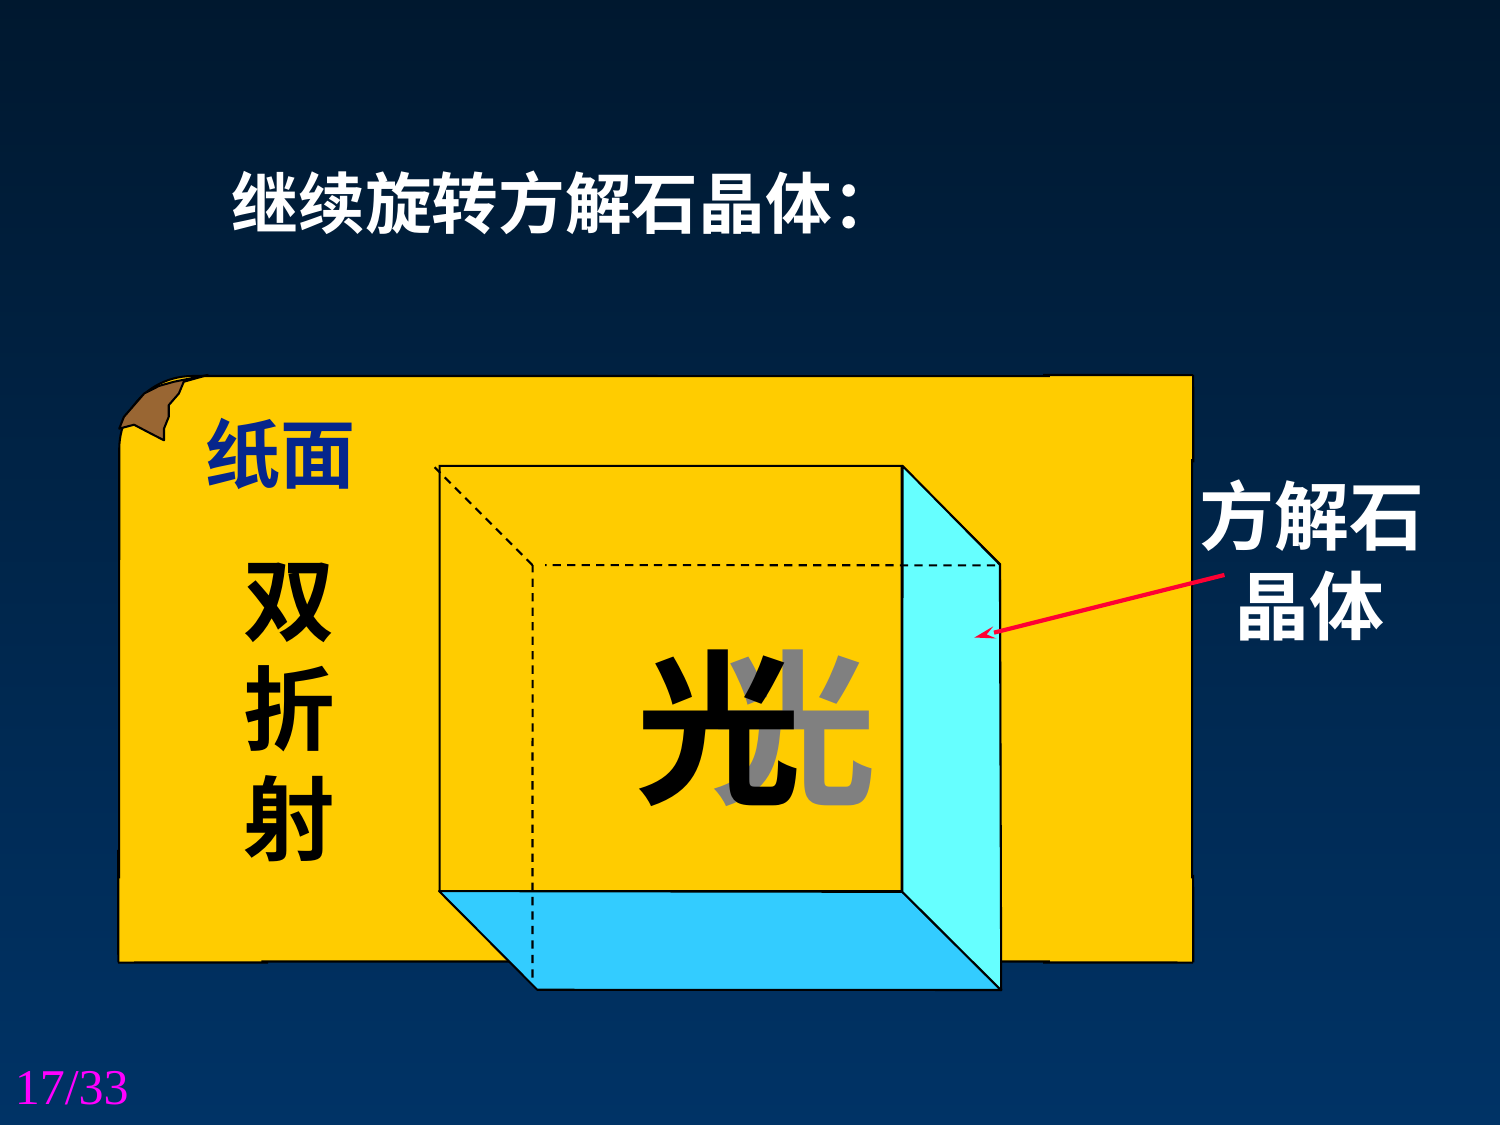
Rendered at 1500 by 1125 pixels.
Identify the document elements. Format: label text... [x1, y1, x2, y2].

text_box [117, 374, 1441, 991]
text_box 17/33 [0, 1046, 350, 1125]
text_box 继续旋转方解石晶体： [216, 154, 915, 250]
